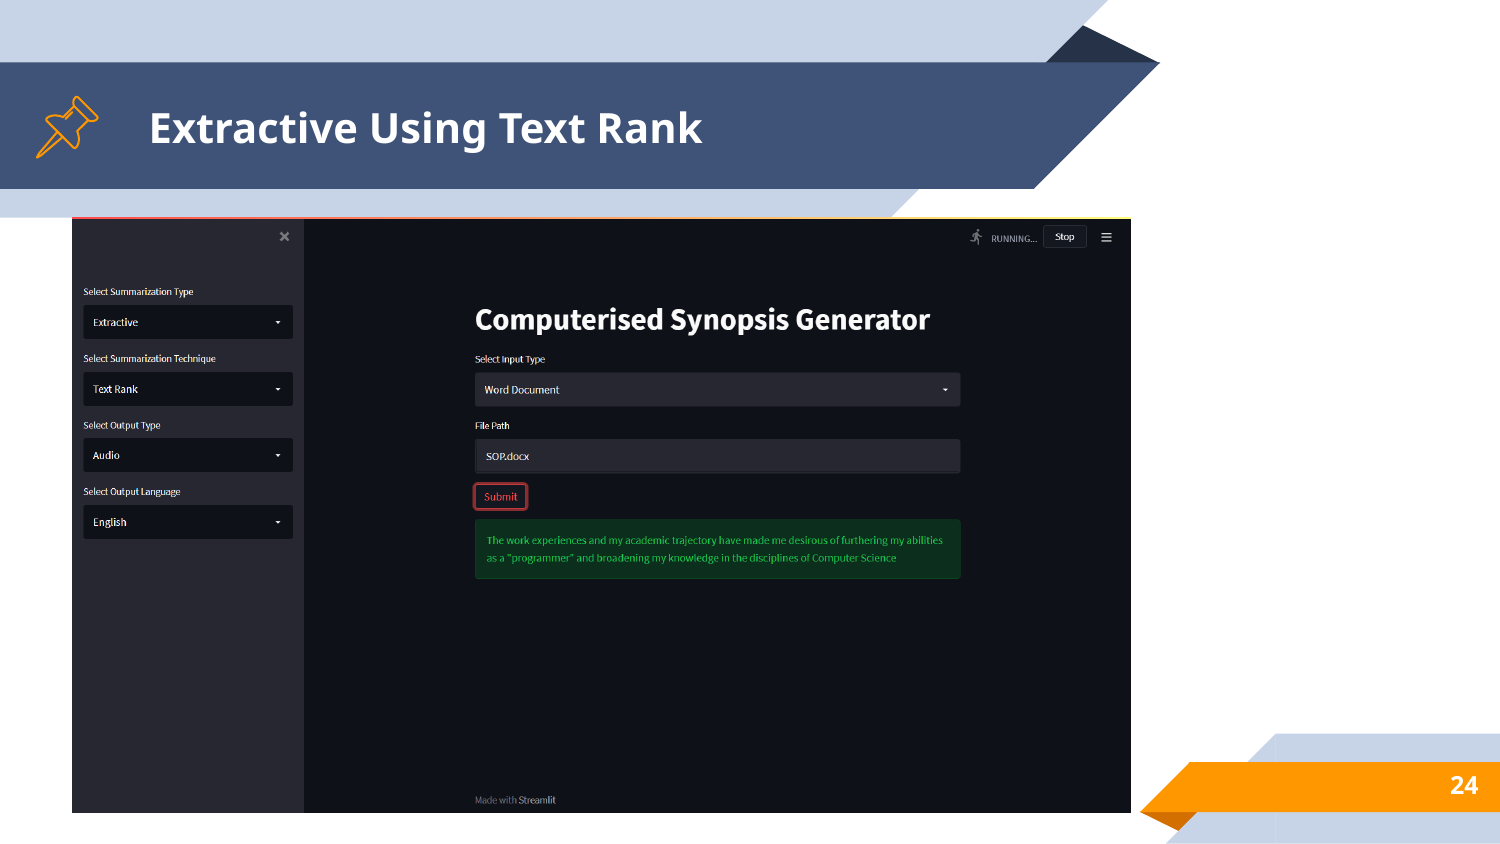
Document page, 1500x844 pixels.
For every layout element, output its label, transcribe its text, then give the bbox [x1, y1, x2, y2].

title Extractive Using Text Rank [133, 64, 1035, 190]
slide_number 24 [1249, 760, 1494, 813]
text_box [36, 96, 98, 158]
picture [72, 217, 1131, 813]
